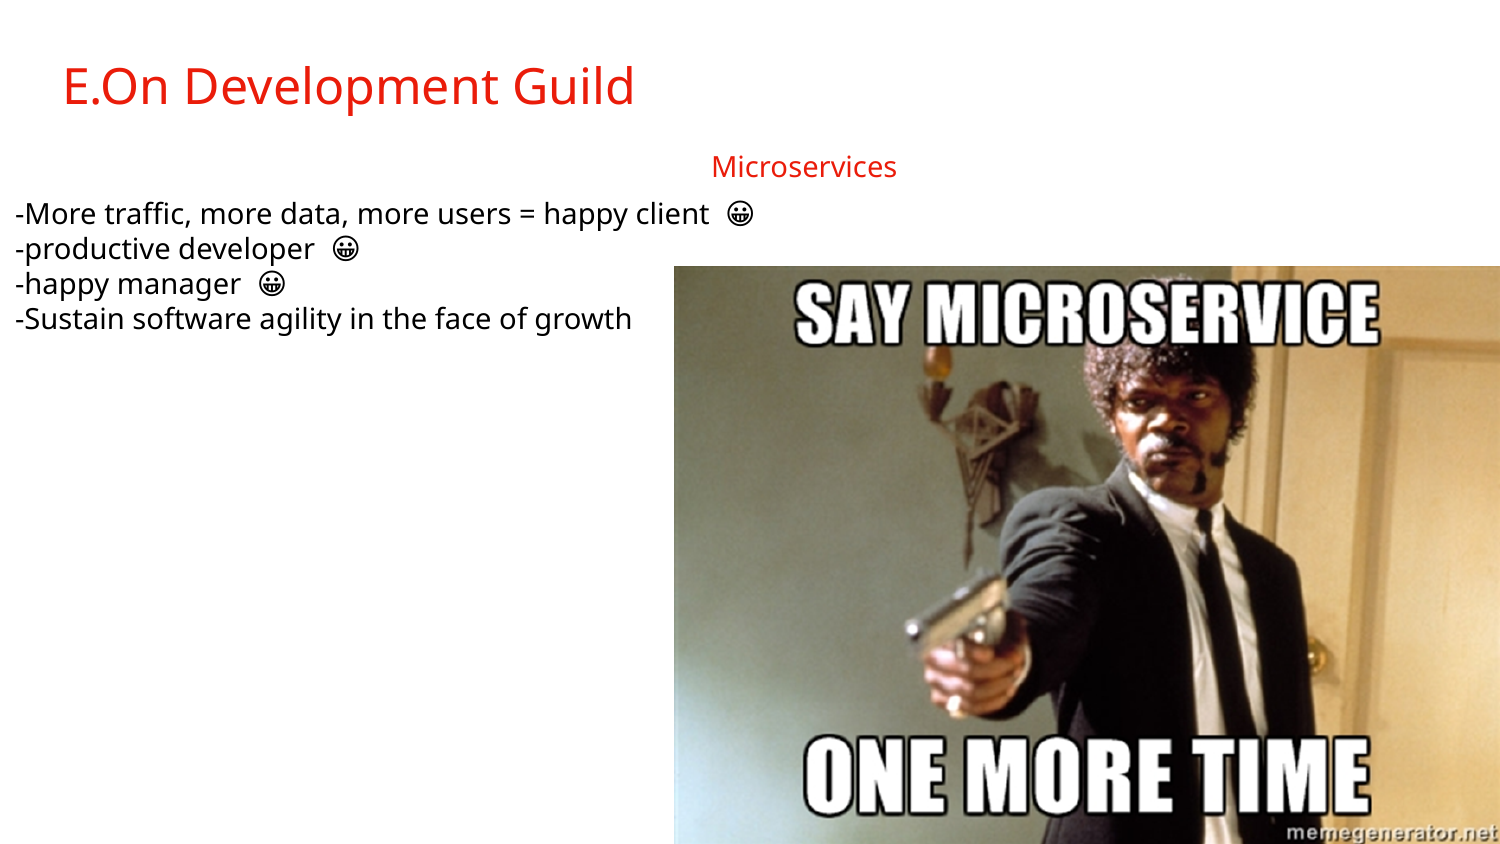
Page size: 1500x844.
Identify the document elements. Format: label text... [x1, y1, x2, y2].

picture [674, 266, 1500, 844]
title E.On Development Guild [62, 62, 966, 117]
text_box -More traffic, more data, more users = happy client 😀 -productive developer 😀 -happy manager 😀 -Sustain software agility in the face of growth [0, 188, 771, 343]
text_box Microservices [696, 140, 913, 191]
